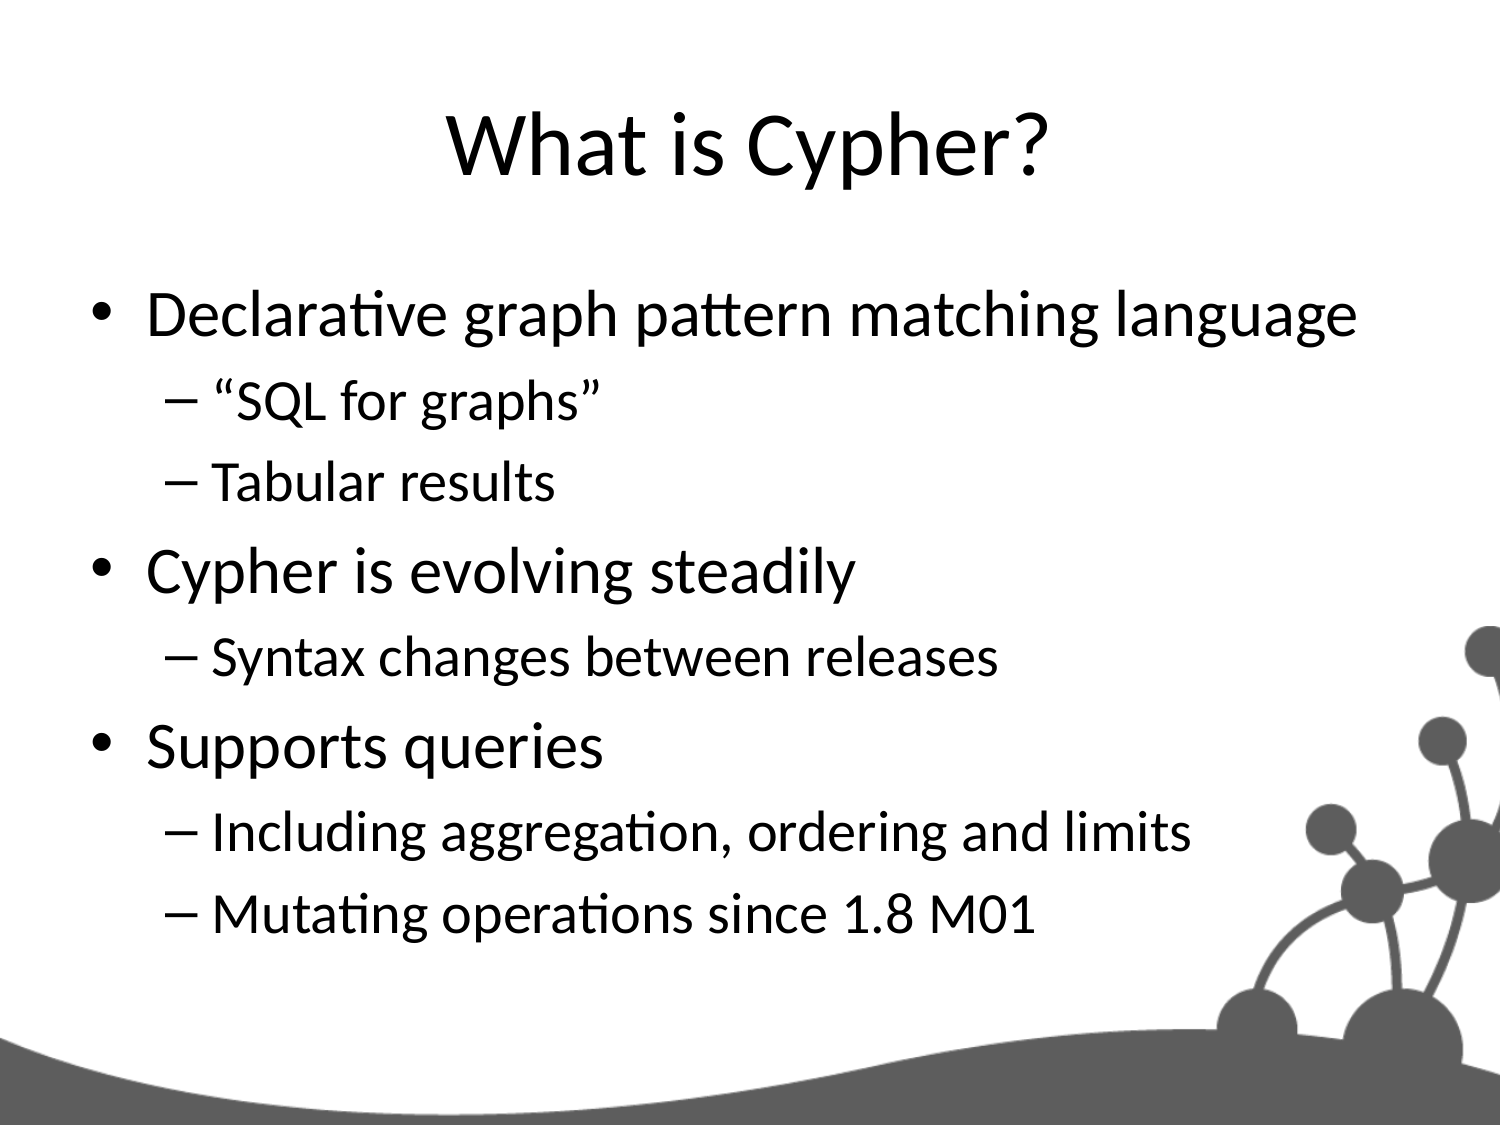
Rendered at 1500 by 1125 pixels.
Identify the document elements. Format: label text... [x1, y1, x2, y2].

list Declarative graph pattern matching language “SQL for graphs” Tabular results Cypher is evolving steadily Syntax changes between releases Supports queries Including aggregation, ordering and limits Mutating operations since 1.8 M01 [75, 262, 1425, 1005]
title What is Cypher? [75, 45, 1425, 233]
